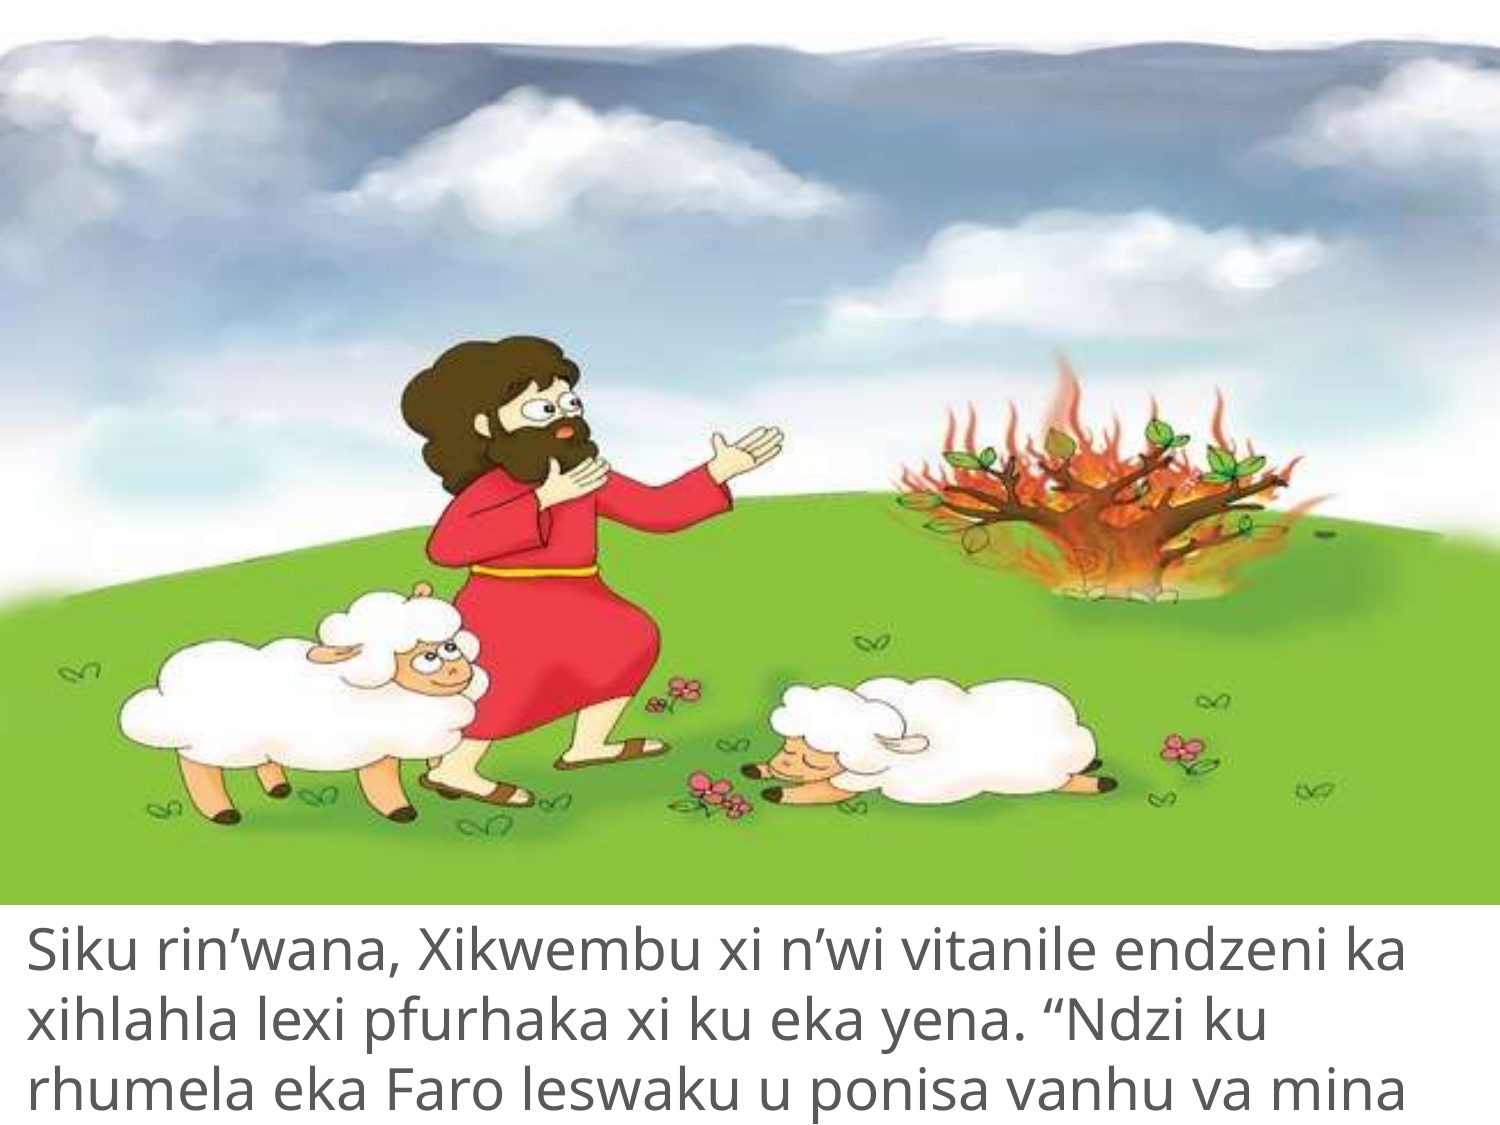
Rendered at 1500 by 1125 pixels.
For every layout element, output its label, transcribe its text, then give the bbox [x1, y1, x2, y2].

picture [0, 0, 1500, 906]
text_box Siku rin’wana, Xikwembu xi n’wi vitanile endzeni ka xihlahla lexi pfurhaka xi ku eka yena. “Ndzi ku rhumela eka Faro leswaku u ponisa vanhu va mina Vaisrayele eEgipta.” [11, 914, 1498, 1125]
